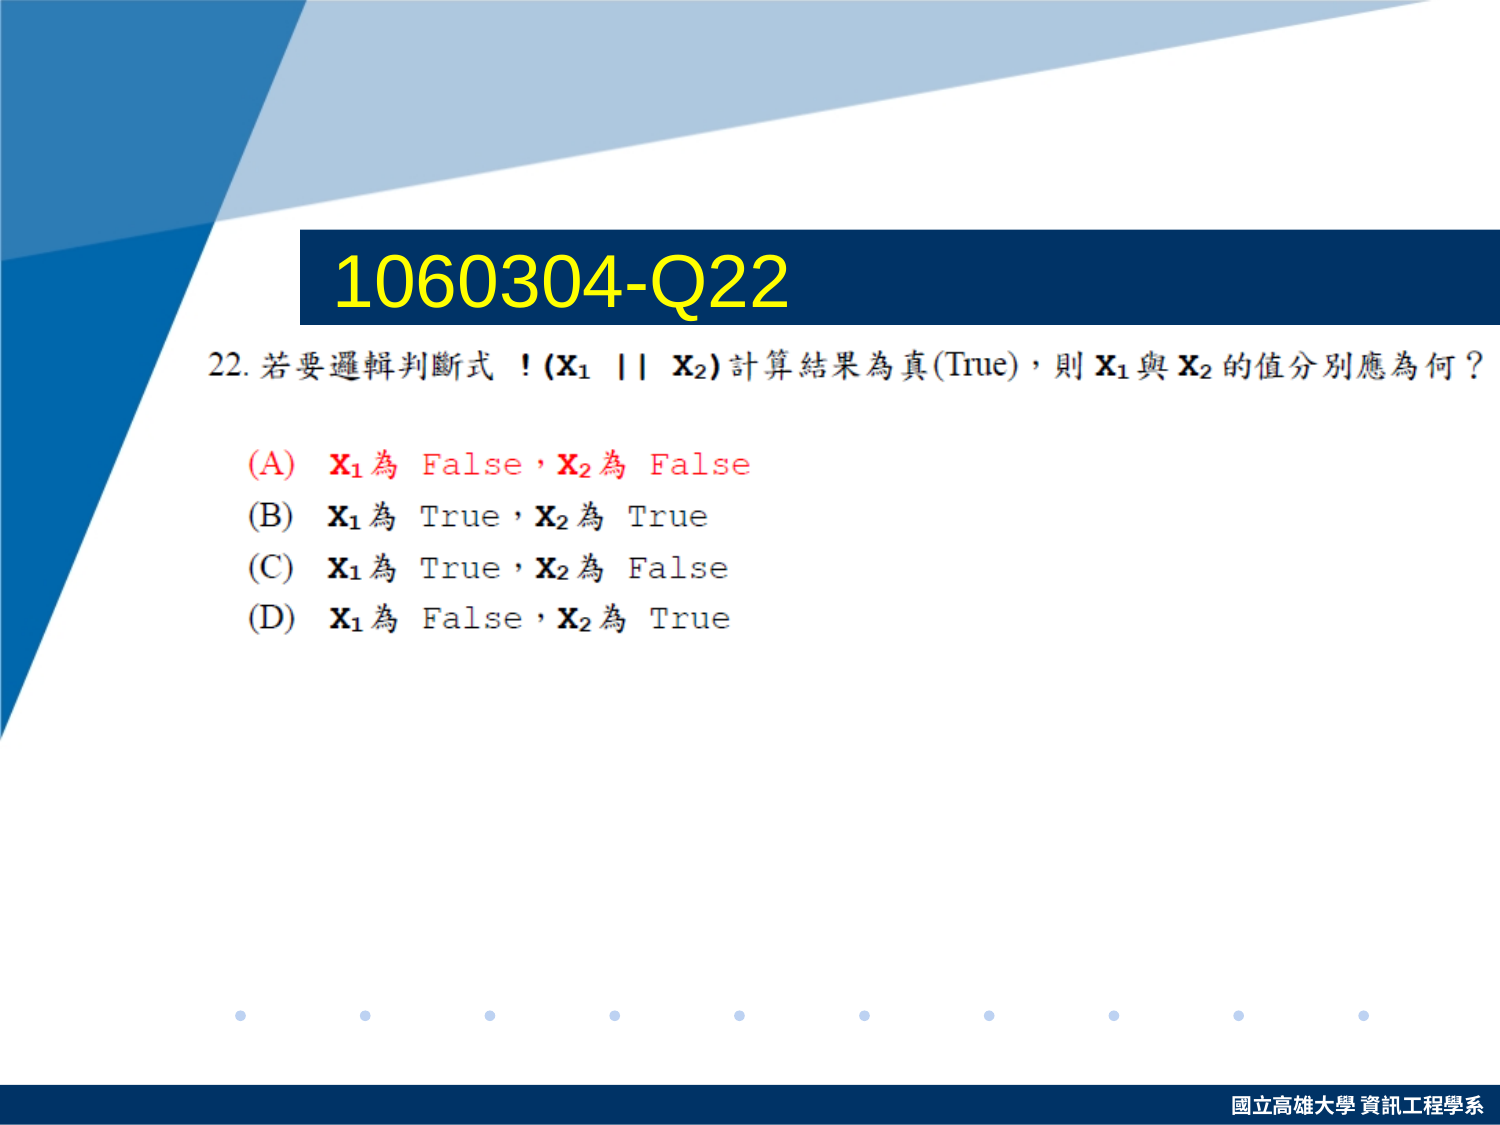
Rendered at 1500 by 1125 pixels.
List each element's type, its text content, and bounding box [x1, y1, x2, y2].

picture [0, 0, 1500, 842]
title 1060304-Q22 [300, 229, 1500, 325]
